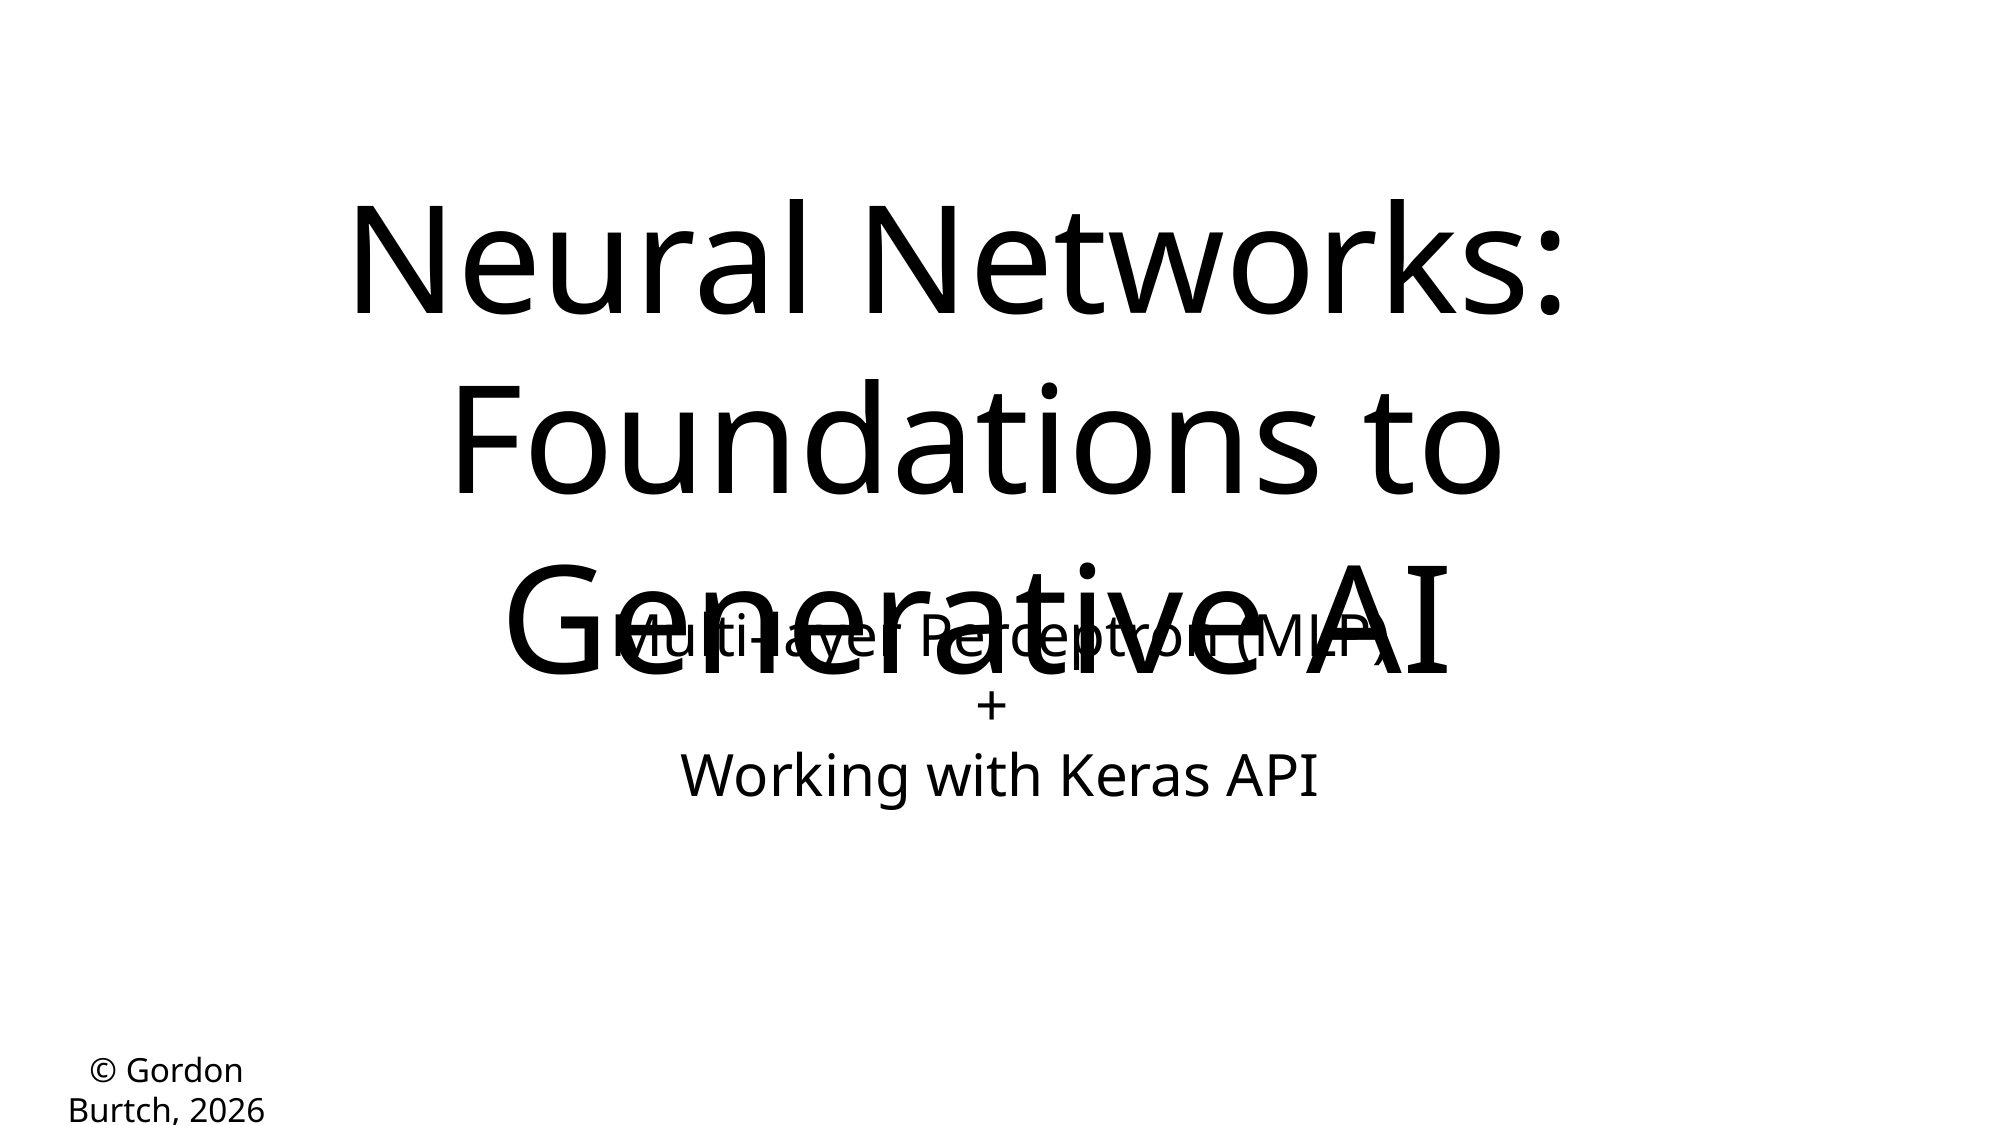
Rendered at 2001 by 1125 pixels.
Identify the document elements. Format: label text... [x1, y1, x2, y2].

text_box Neural Networks: Foundations to Generative AI [187, 155, 1767, 711]
text_box Multi-layer Perceptron (MLP) + Working with Keras API [590, 590, 1410, 816]
